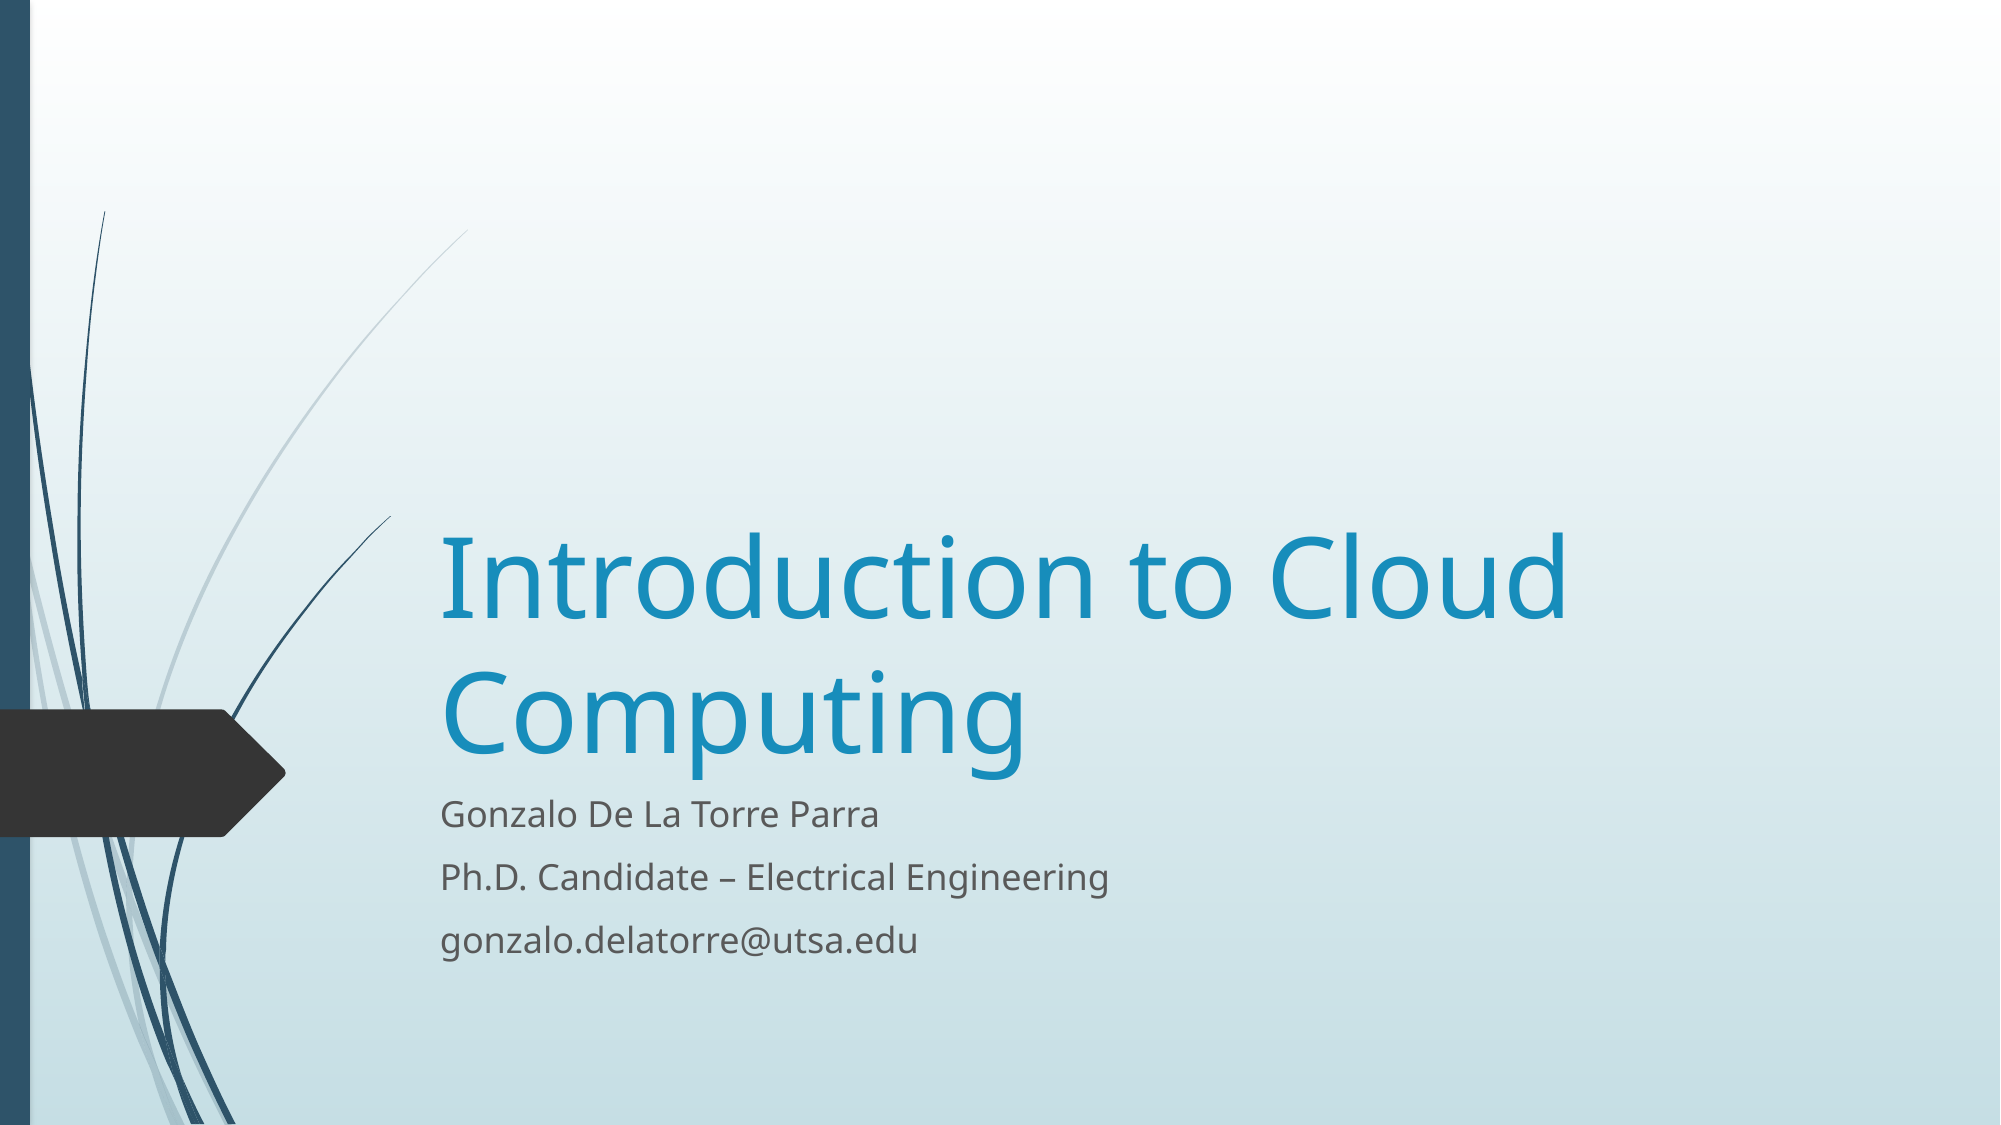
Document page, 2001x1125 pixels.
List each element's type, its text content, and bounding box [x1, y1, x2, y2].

title Introduction to Cloud Computing [424, 412, 1888, 783]
subtitle Gonzalo De La Torre Parra Ph.D. Candidate – Electrical Engineering gonzalo.delatorre@utsa.edu [424, 783, 1888, 969]
